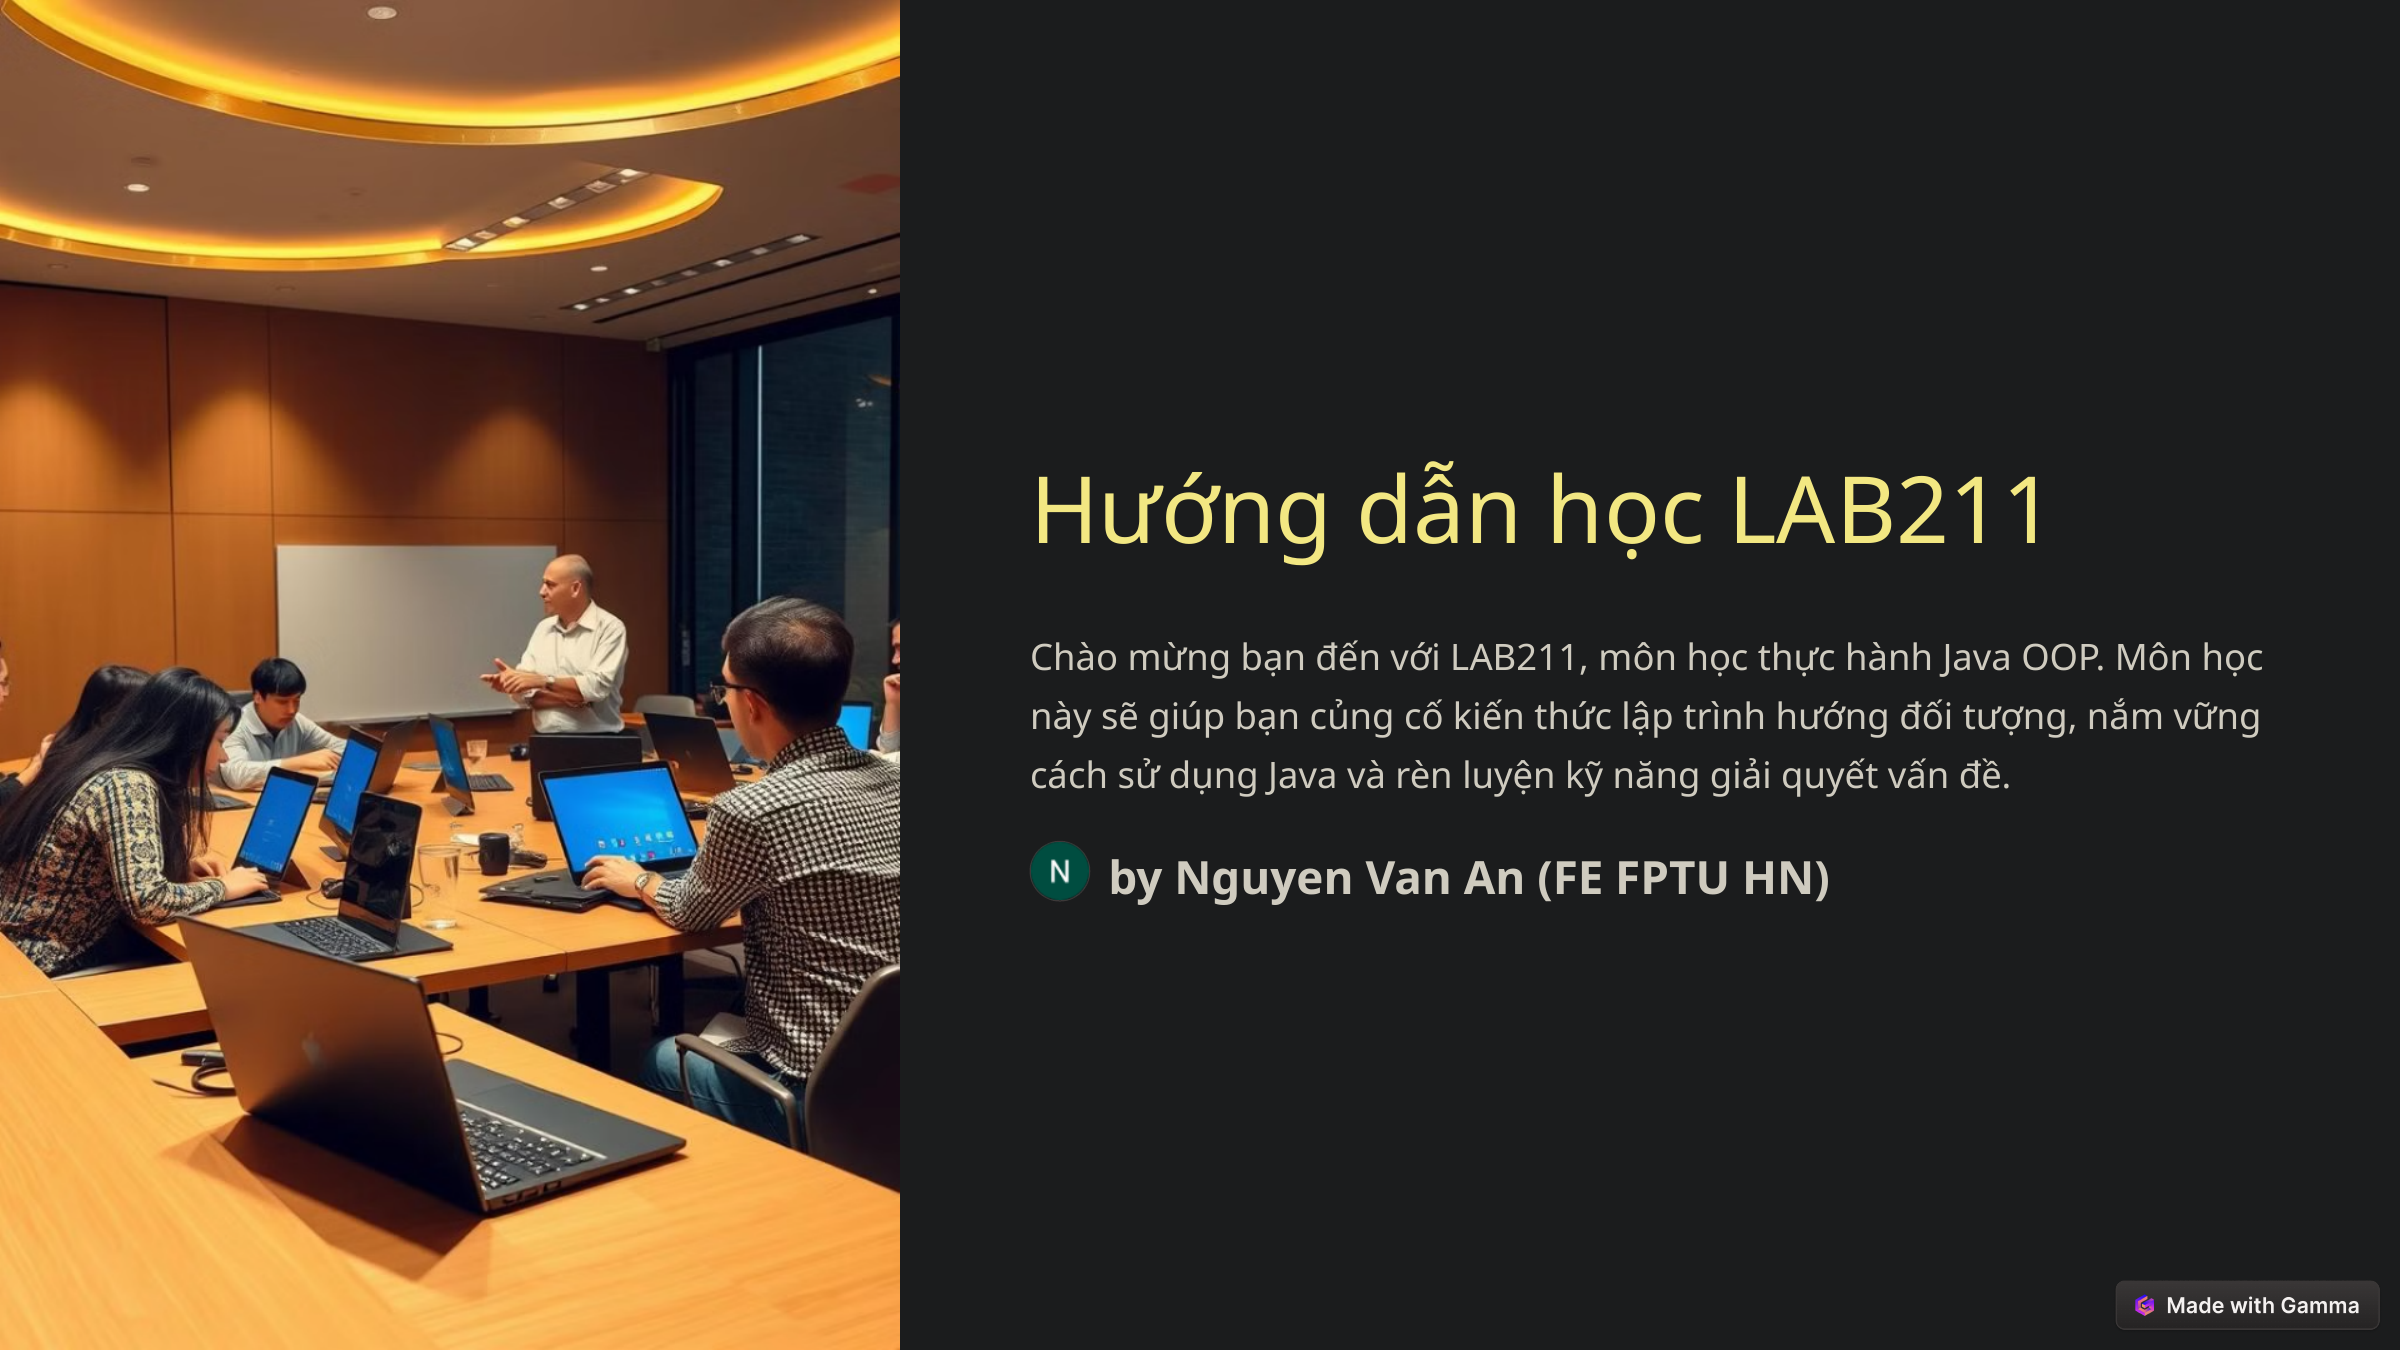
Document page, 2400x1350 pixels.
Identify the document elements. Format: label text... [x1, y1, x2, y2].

text_box Chào mừng bạn đến với LAB211, môn học thực hành Java OOP. Môn học này sẽ giúp bạn củng cố kiến thức lập trình hướng đối tượng, nắm vững cách sử dụng Java và rèn luyện kỹ năng giải quyết vấn đề. [1030, 618, 2270, 797]
picture [1031, 842, 1089, 900]
text_box Hướng dẫn học LAB211 [1030, 446, 2059, 563]
text_box by Nguyen Van An (FE FPTU HN) [1108, 838, 1901, 904]
picture [2106, 1271, 2389, 1339]
picture [0, 0, 900, 1350]
